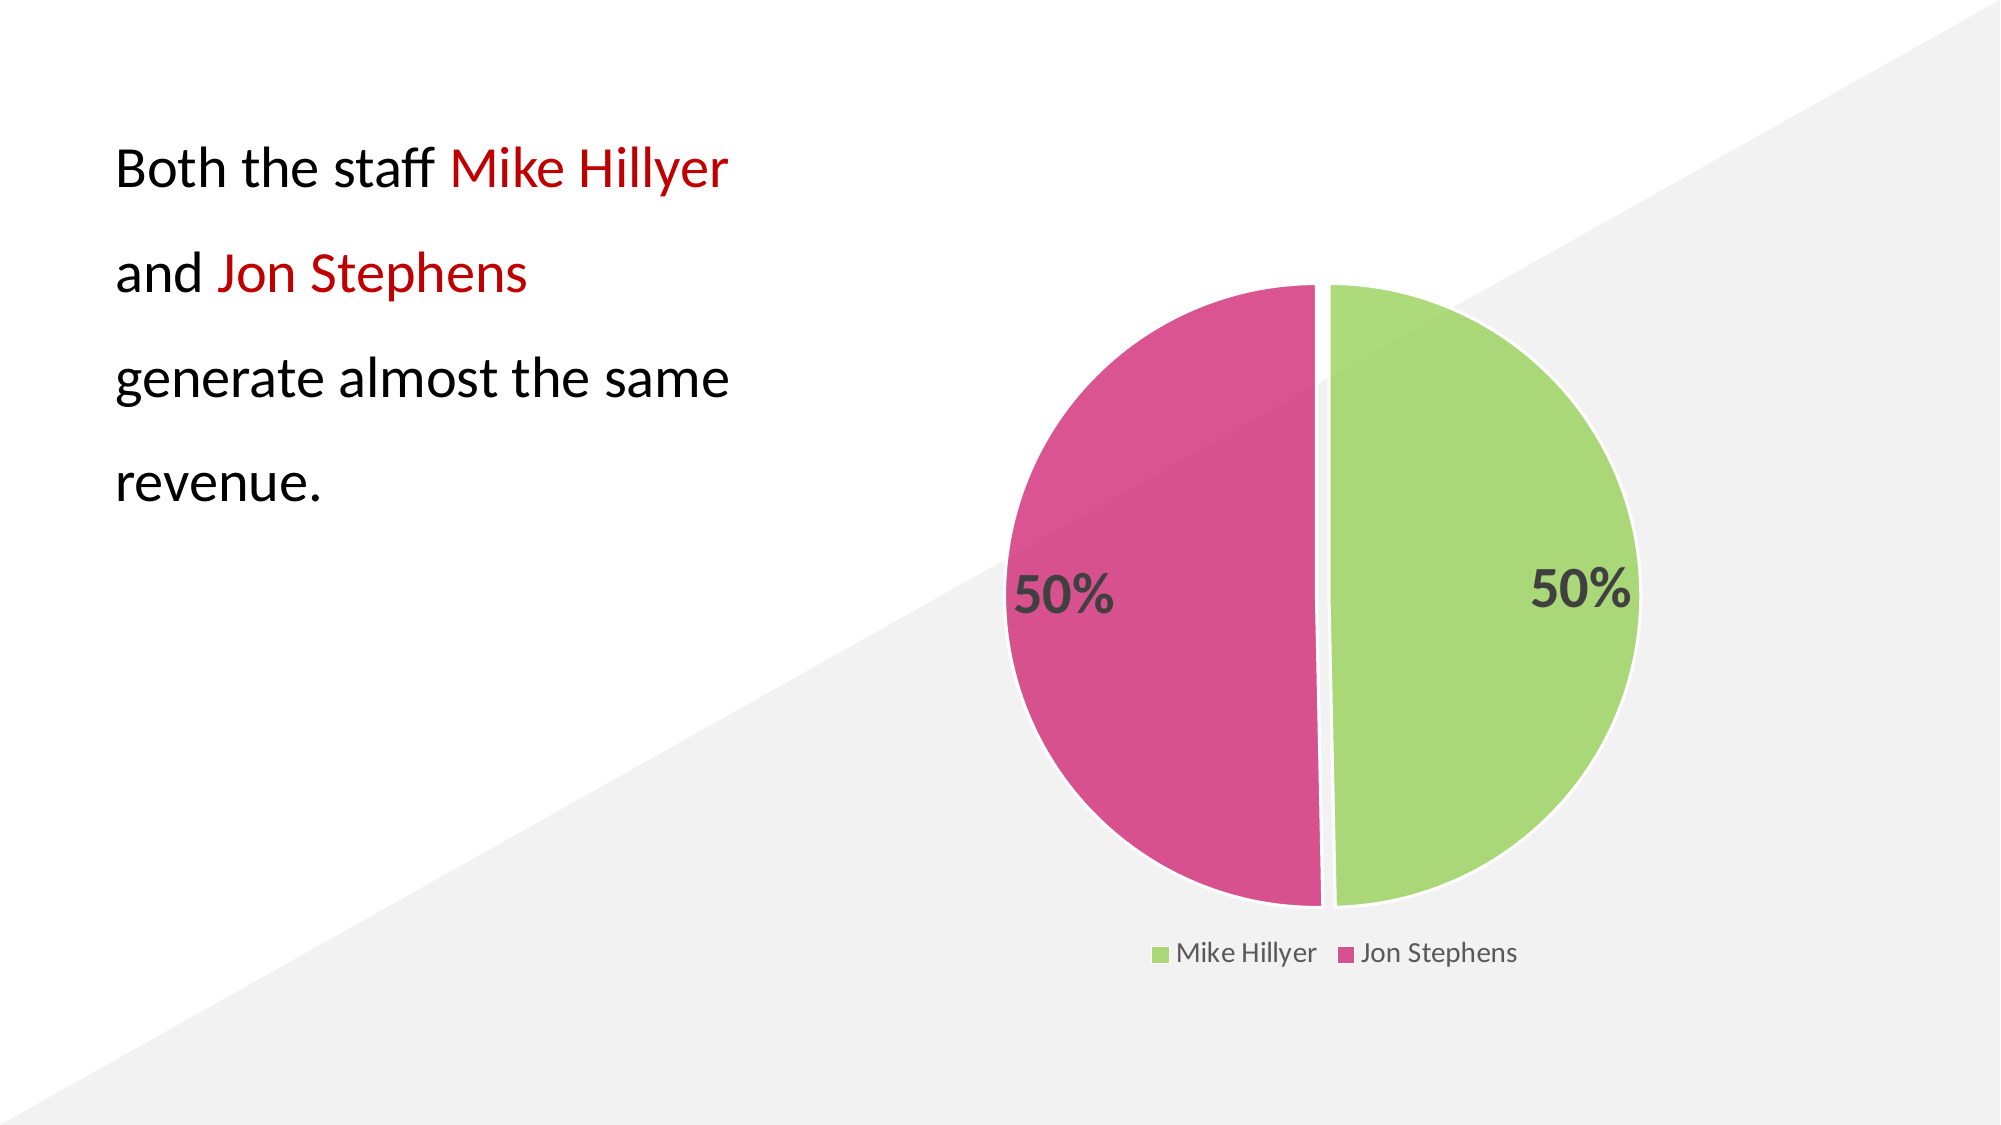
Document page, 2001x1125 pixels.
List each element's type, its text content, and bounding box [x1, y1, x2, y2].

text_box [0, 0, 2000, 1125]
chart [801, 253, 1869, 976]
text_box Both the staff Mike Hillyer and Jon Stephens generate almost the same revenue. [100, 86, 760, 521]
